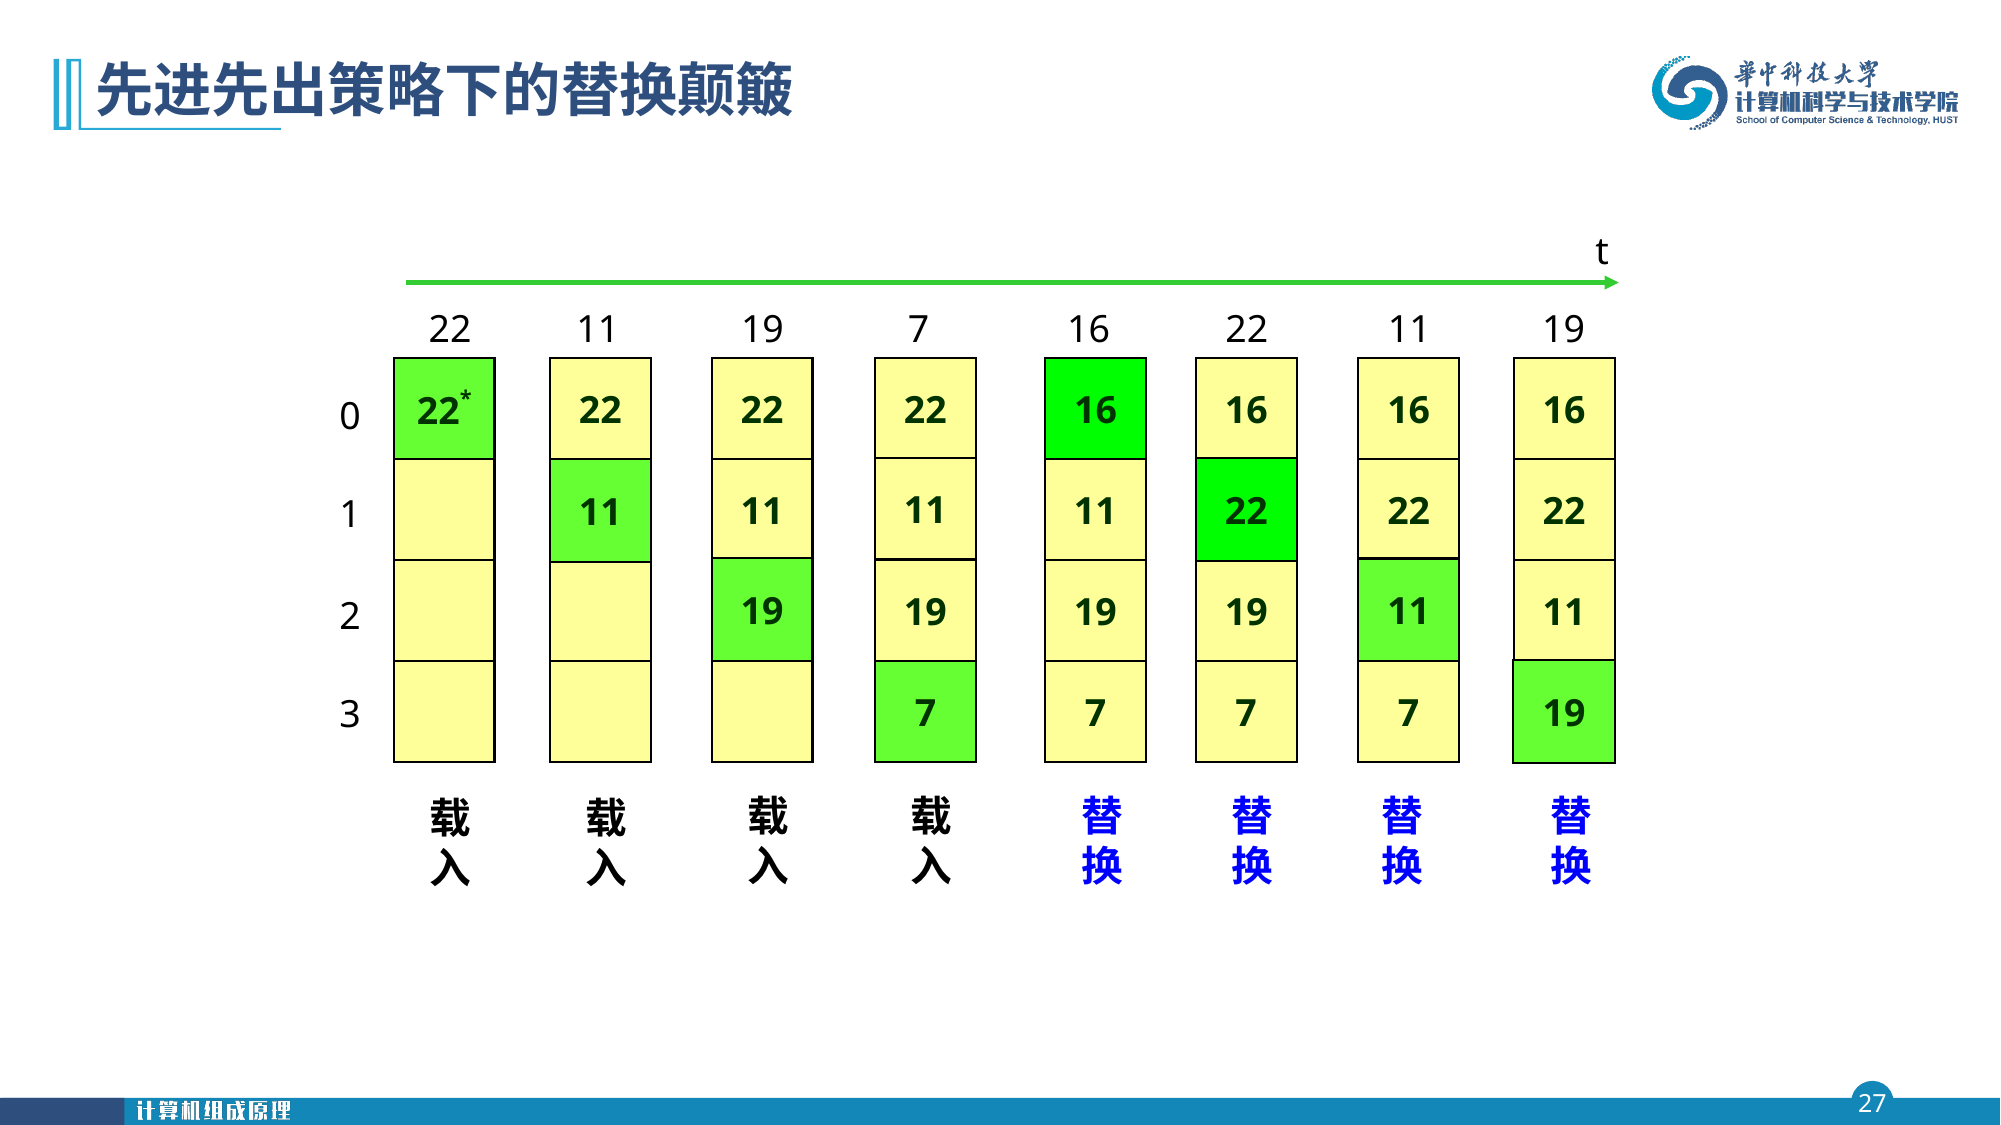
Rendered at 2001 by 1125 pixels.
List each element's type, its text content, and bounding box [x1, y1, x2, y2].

picture [1805, 56, 1958, 130]
title 先进先出策略下的替换颠簸 [80, 42, 1805, 144]
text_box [1513, 357, 1615, 763]
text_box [293, 384, 393, 743]
text_box 替换 [1195, 782, 1309, 898]
text_box 替换 [1045, 782, 1159, 898]
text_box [711, 357, 813, 763]
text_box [1045, 357, 1146, 763]
text_box 载入 [549, 784, 663, 900]
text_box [549, 357, 651, 763]
text_box 替换 [1345, 782, 1459, 898]
text_box 载入 [393, 784, 507, 900]
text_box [406, 219, 1646, 358]
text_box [874, 357, 976, 763]
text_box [1195, 357, 1297, 763]
text_box 载入 [712, 782, 825, 898]
text_box 替换 [1514, 782, 1628, 898]
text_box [1358, 357, 1460, 763]
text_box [393, 357, 495, 763]
text_box 载入 [875, 782, 988, 898]
